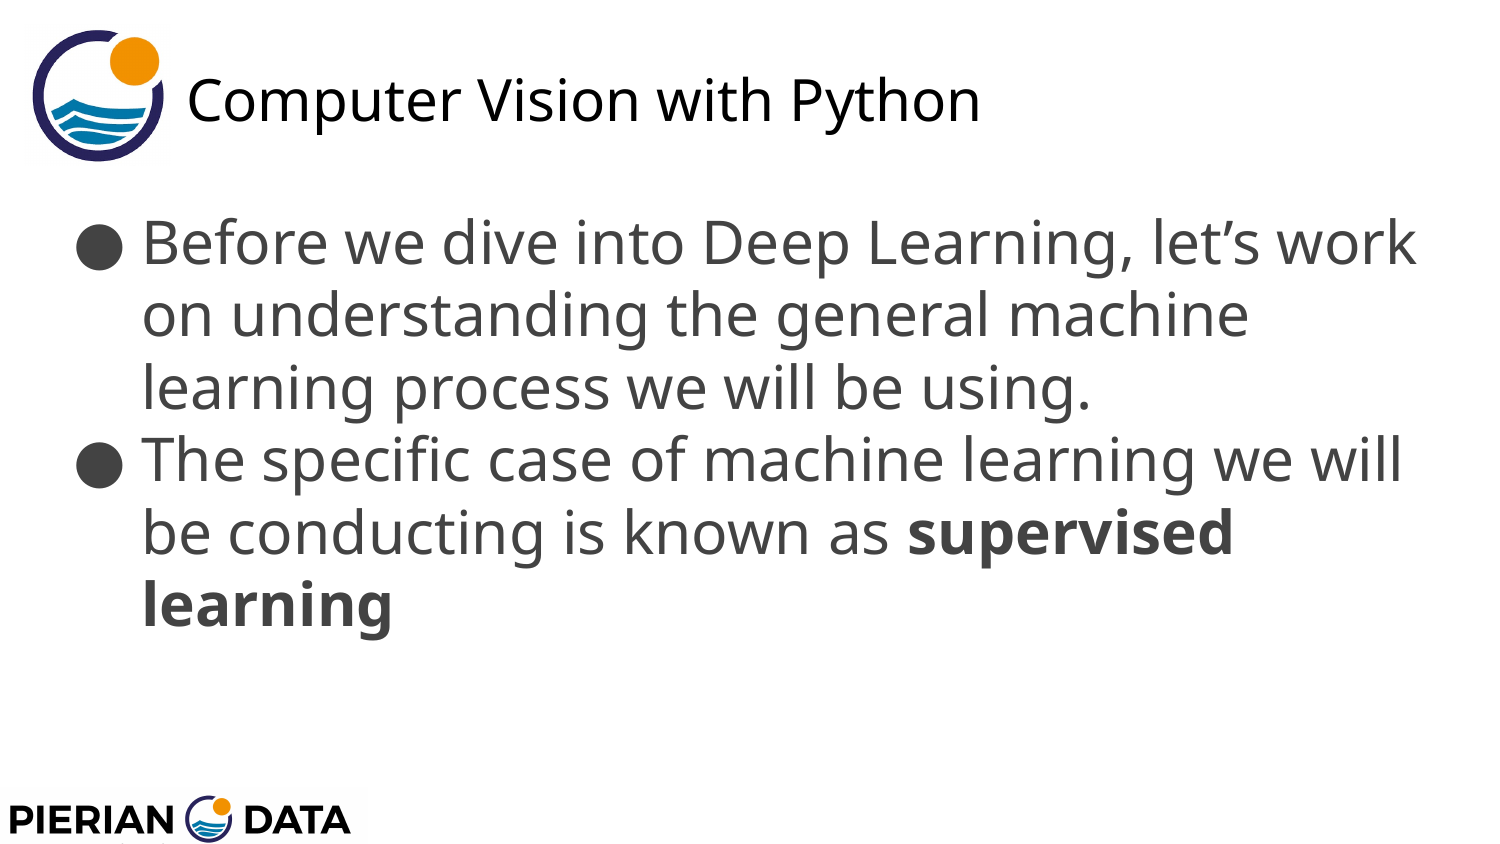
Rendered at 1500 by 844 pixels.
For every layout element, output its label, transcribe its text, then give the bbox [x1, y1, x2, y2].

list Before we dive into Deep Learning, let’s work on understanding the general machine learning process we will be using. The specific case of machine learning we will be conducting is known as supervised learning [51, 189, 1476, 750]
title Computer Vision with Python [176, 48, 1449, 143]
picture [0, 787, 368, 844]
picture [24, 24, 172, 167]
